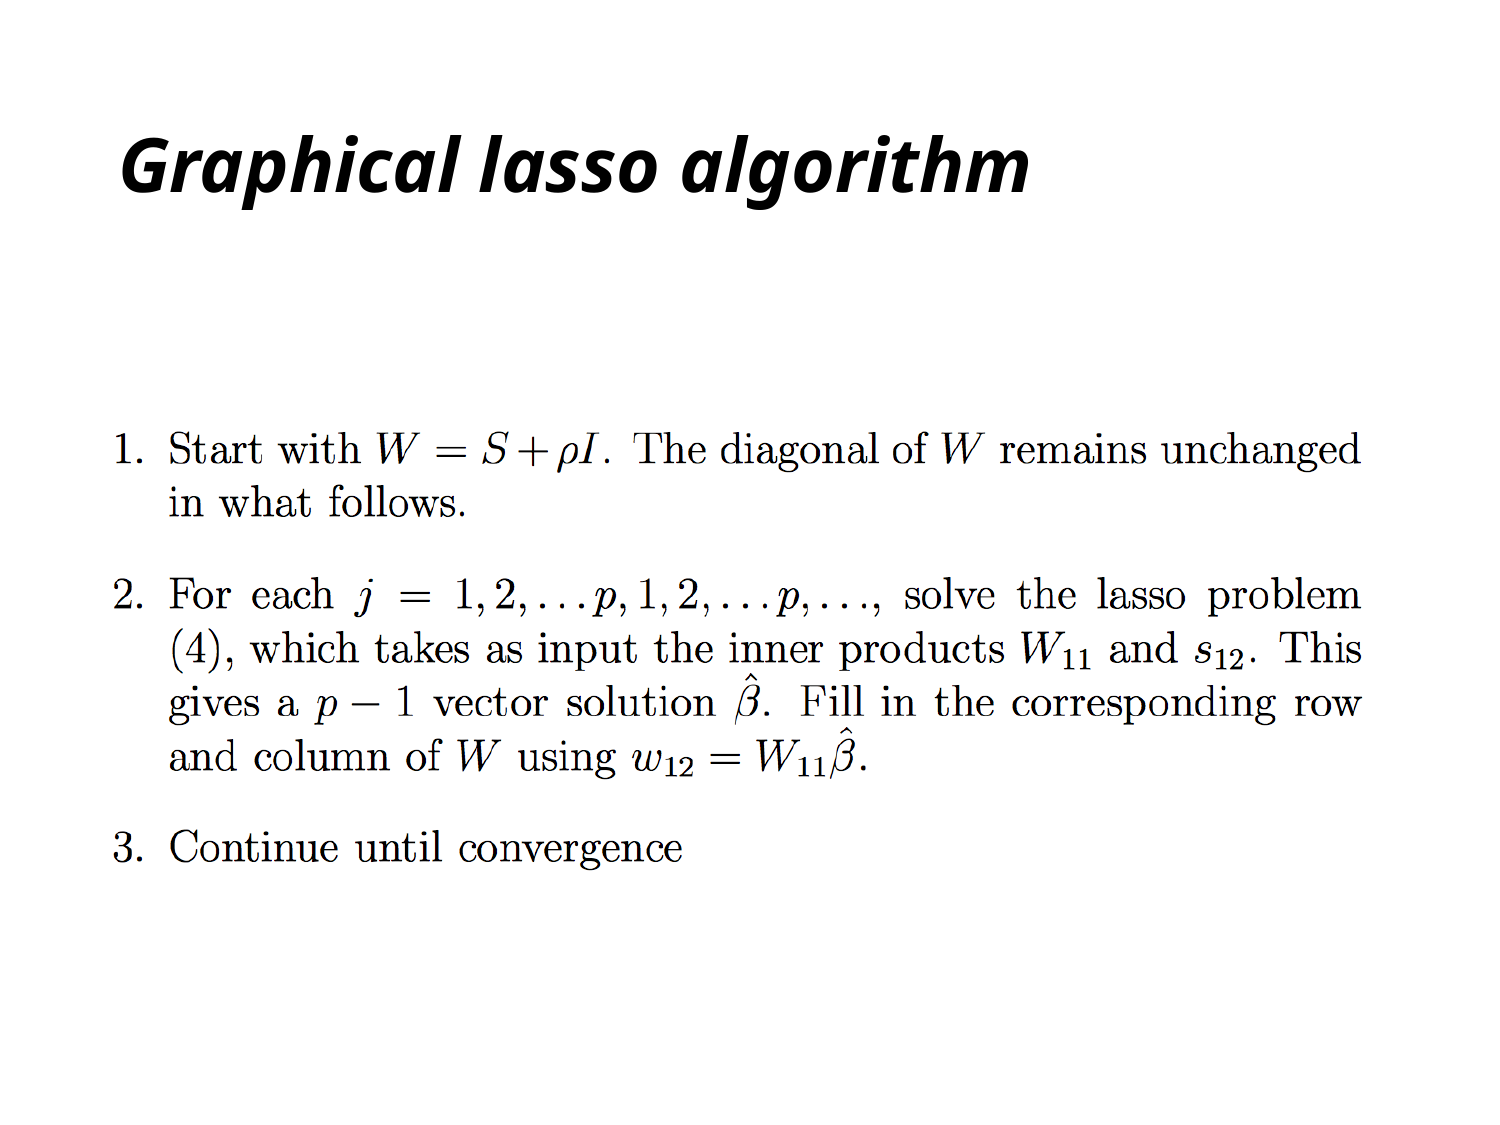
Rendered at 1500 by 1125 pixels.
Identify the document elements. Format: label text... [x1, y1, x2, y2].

title Graphical lasso algorithm [103, 59, 1397, 278]
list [103, 419, 1397, 893]
